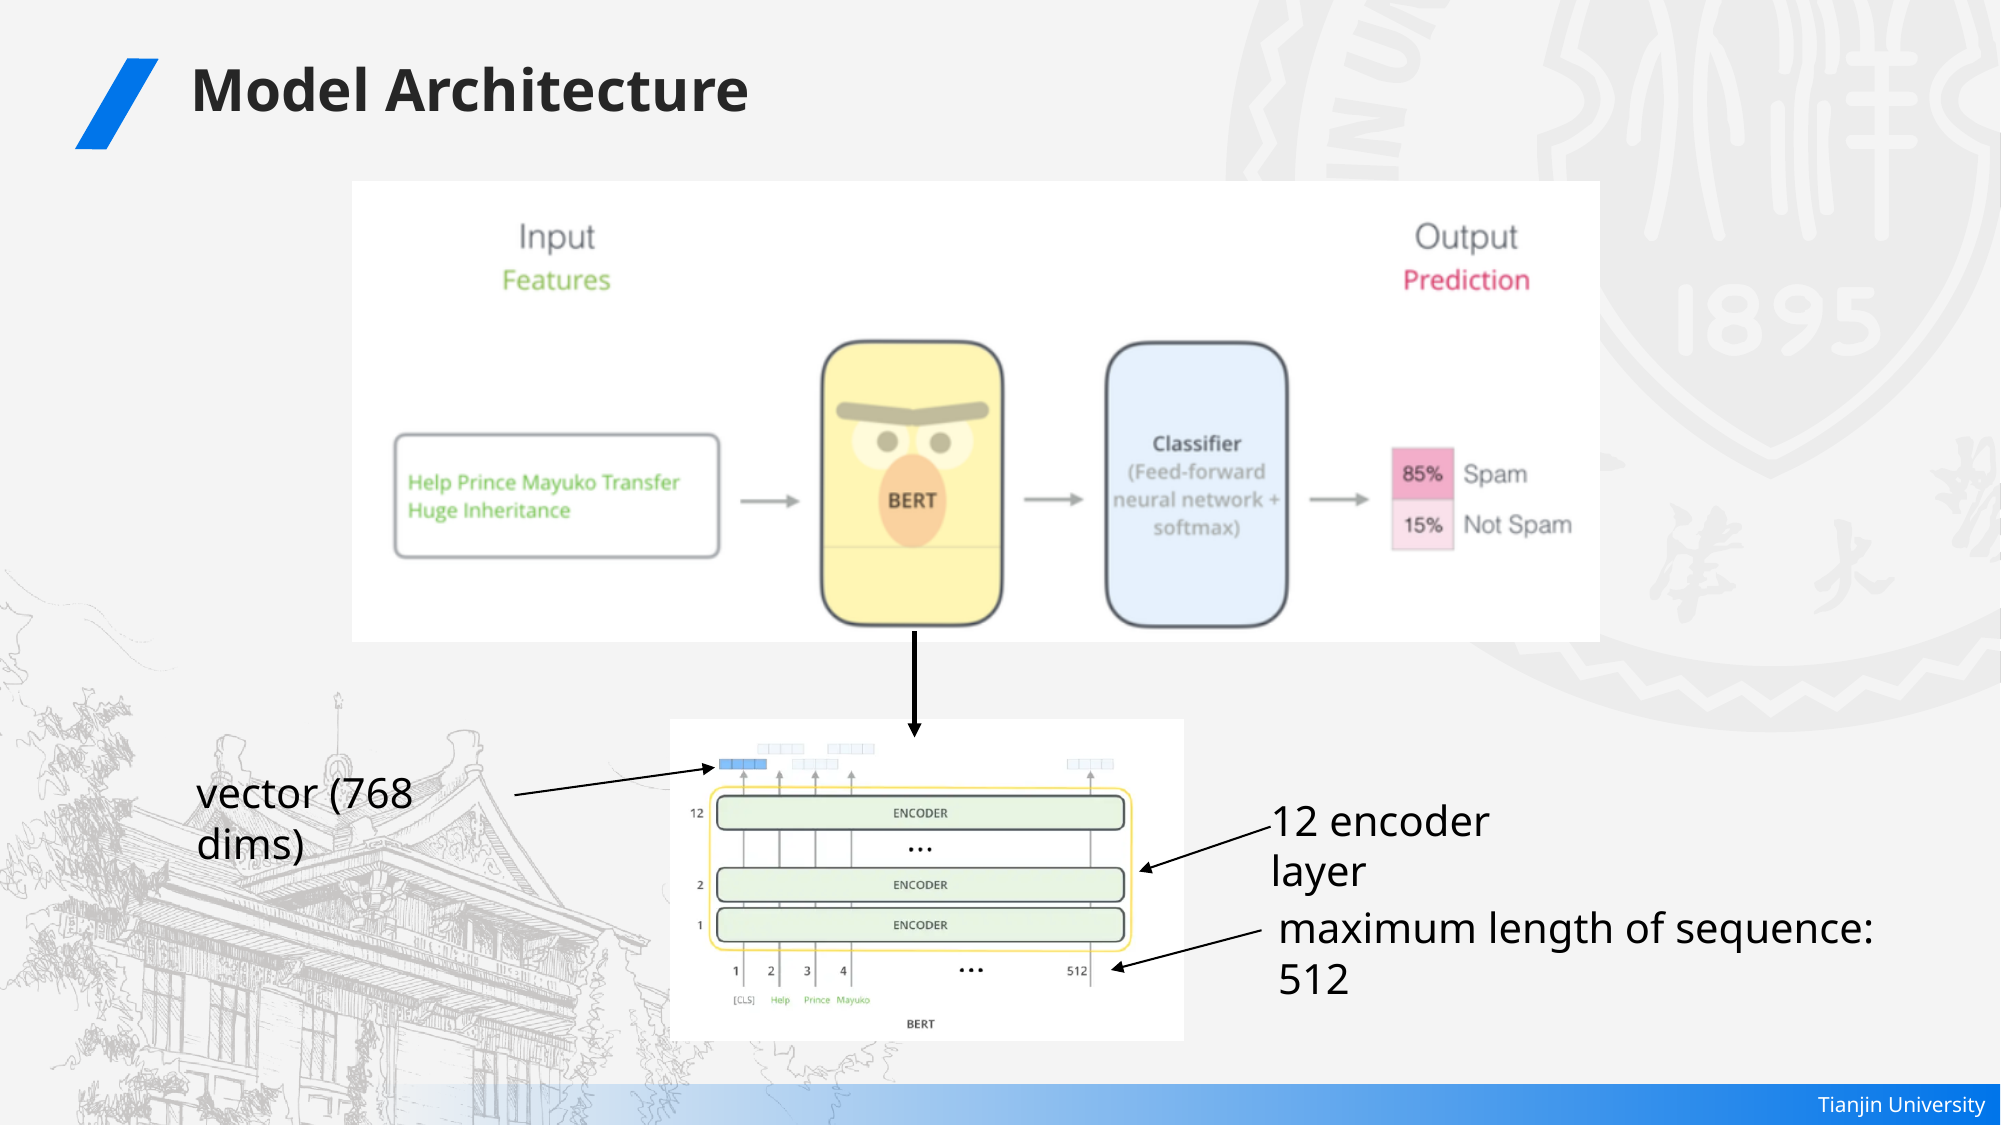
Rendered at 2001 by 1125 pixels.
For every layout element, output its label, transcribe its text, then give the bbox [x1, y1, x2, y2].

text_box maximum length of sequence: 512 [1278, 902, 1921, 1003]
text_box 12 encoder layer [1270, 795, 1575, 896]
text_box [1138, 826, 1271, 872]
picture [352, 181, 1600, 642]
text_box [148, 45, 759, 182]
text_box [1110, 930, 1262, 970]
text_box [74, 58, 148, 150]
text_box vector (768 dims) [196, 767, 518, 868]
picture [670, 719, 1184, 1041]
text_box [514, 767, 715, 796]
